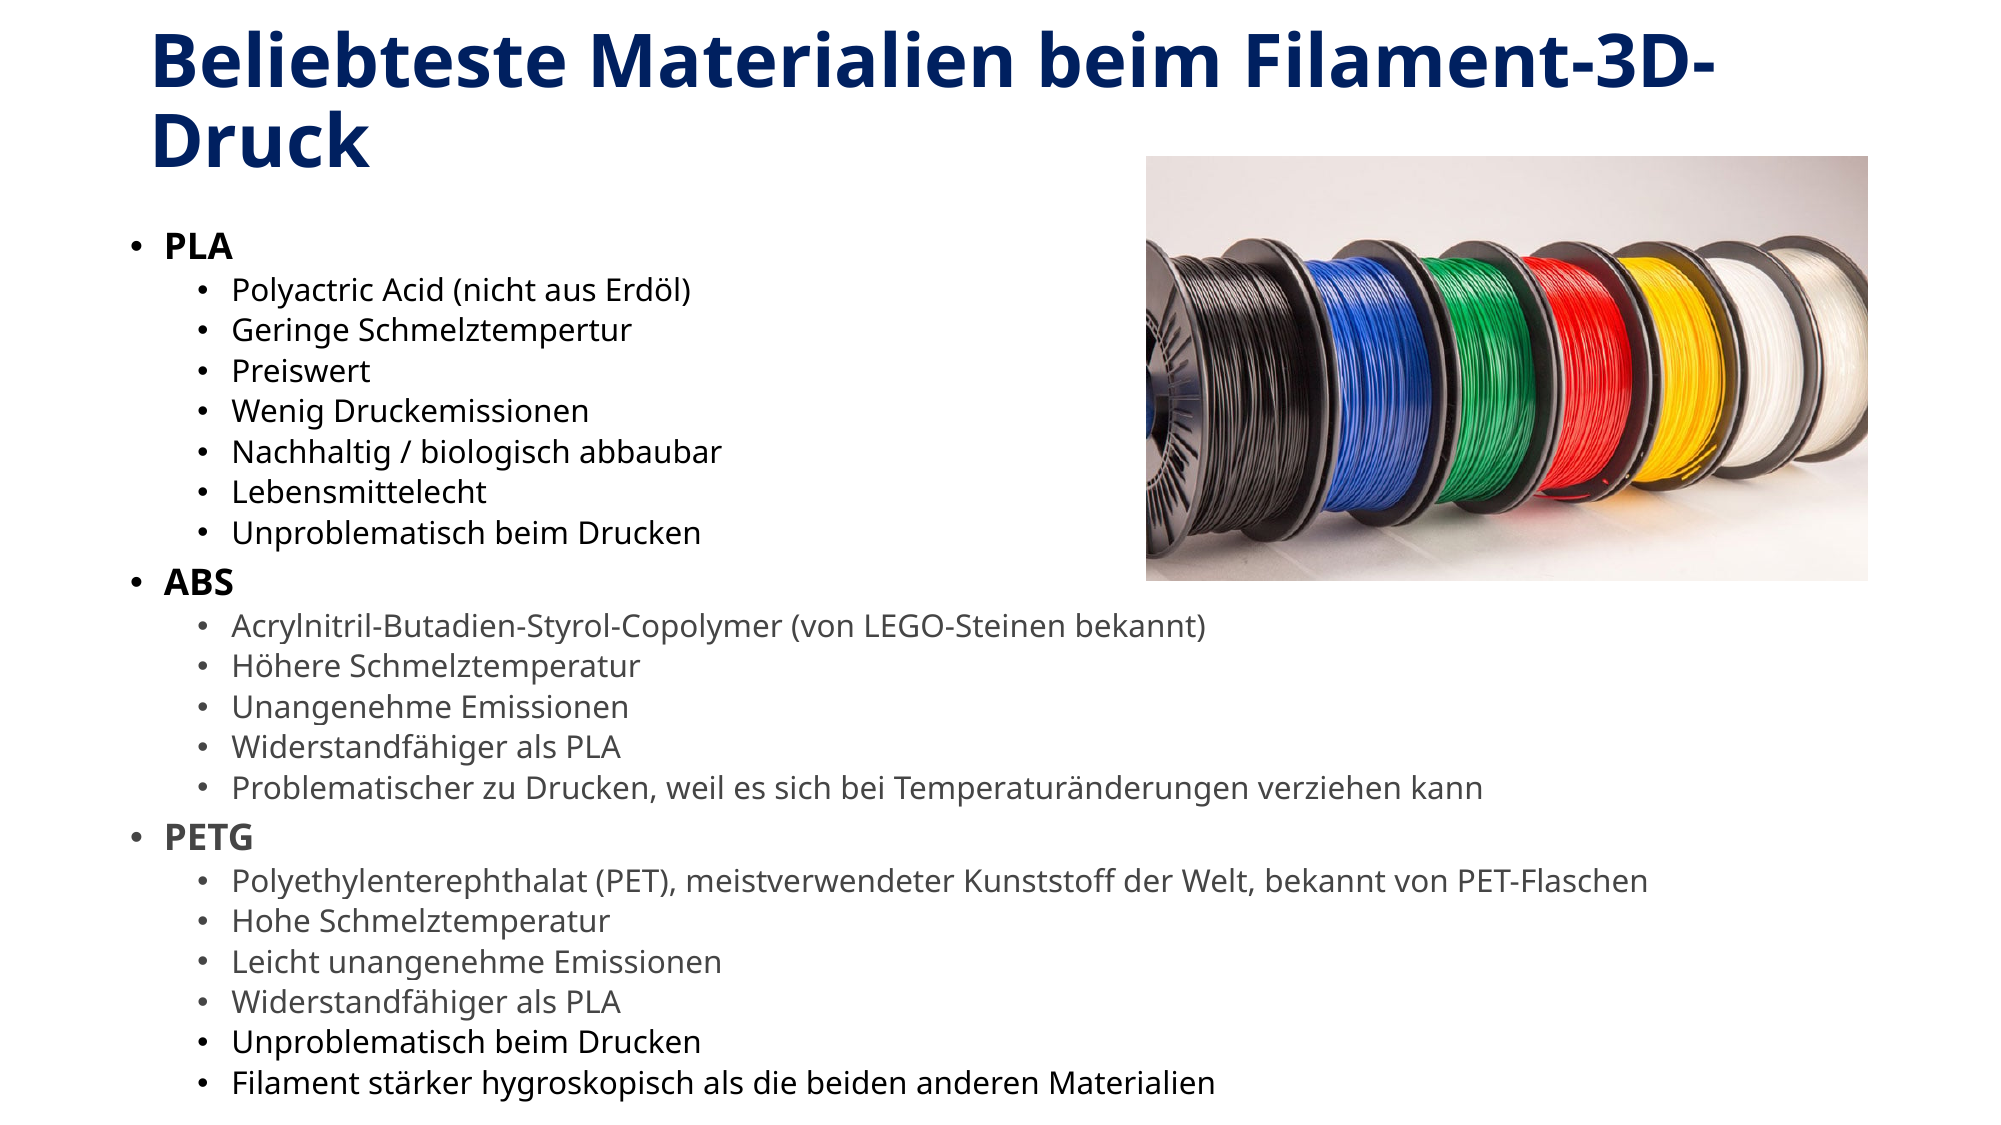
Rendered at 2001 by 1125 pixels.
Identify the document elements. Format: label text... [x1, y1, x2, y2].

picture [1146, 155, 1869, 581]
title Beliebteste Materialien beim Filament-3D-Druck [134, 15, 1945, 193]
list PLA Polyactric Acid (nicht aus Erdöl) Geringe Schmelztempertur Preiswert Wenig Druckemissionen Nachhaltig / biologisch abbaubar Lebensmittelecht Unproblematisch beim Drucken ABS Acrylnitril-Butadien-Styrol-Copolymer (von LEGO-Steinen bekannt) Höhere Schmelztemperatur Unangenehme Emissionen Widerstandfähiger als PLA Problematischer zu Drucken, weil es sich bei Temperaturänderungen verziehen kann PETG Polyethylenterephthalat (PET), meistverwendeter Kunststoff der Welt, bekannt von PET-Flaschen Hohe Schmelztemperatur Leicht unangenehme Emissionen Widerstandfähiger als PLA Unproblematisch beim Drucken Filament stärker hygroskopisch als die beiden anderen Materialien [115, 220, 1868, 1110]
